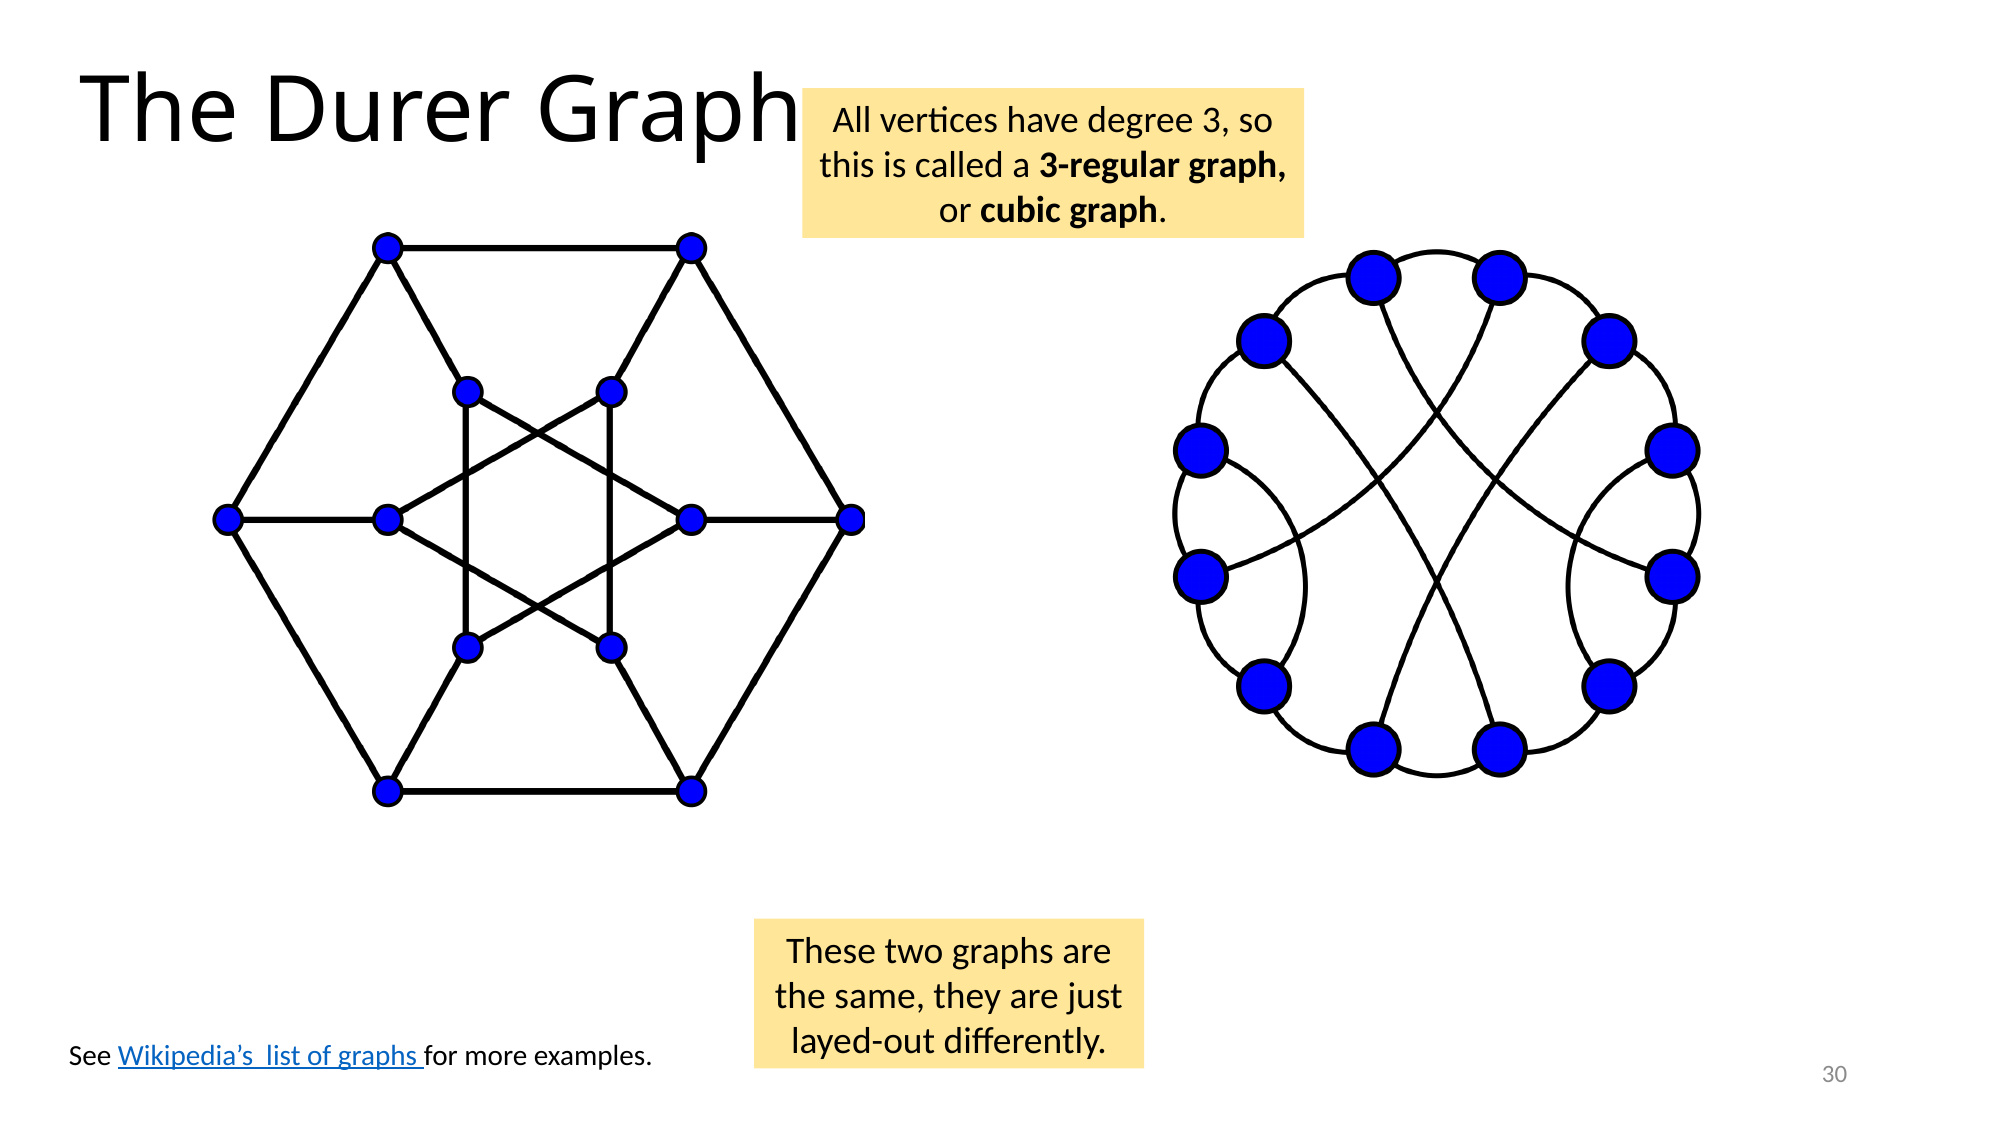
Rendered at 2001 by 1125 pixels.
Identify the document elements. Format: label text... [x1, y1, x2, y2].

picture [1135, 212, 1733, 810]
title The Durer Graph [64, 45, 1073, 179]
text_box All vertices have degree 3, so this is called a 3-regular graph, or cubic graph. [802, 88, 1305, 238]
slide_number 30 [1412, 1042, 1863, 1103]
text_box See Wikipedia’s list of graphs for more examples. [54, 1028, 676, 1079]
text_box These two graphs are the same, they are just layed-out differently. [754, 918, 1145, 1069]
picture [210, 232, 865, 811]
